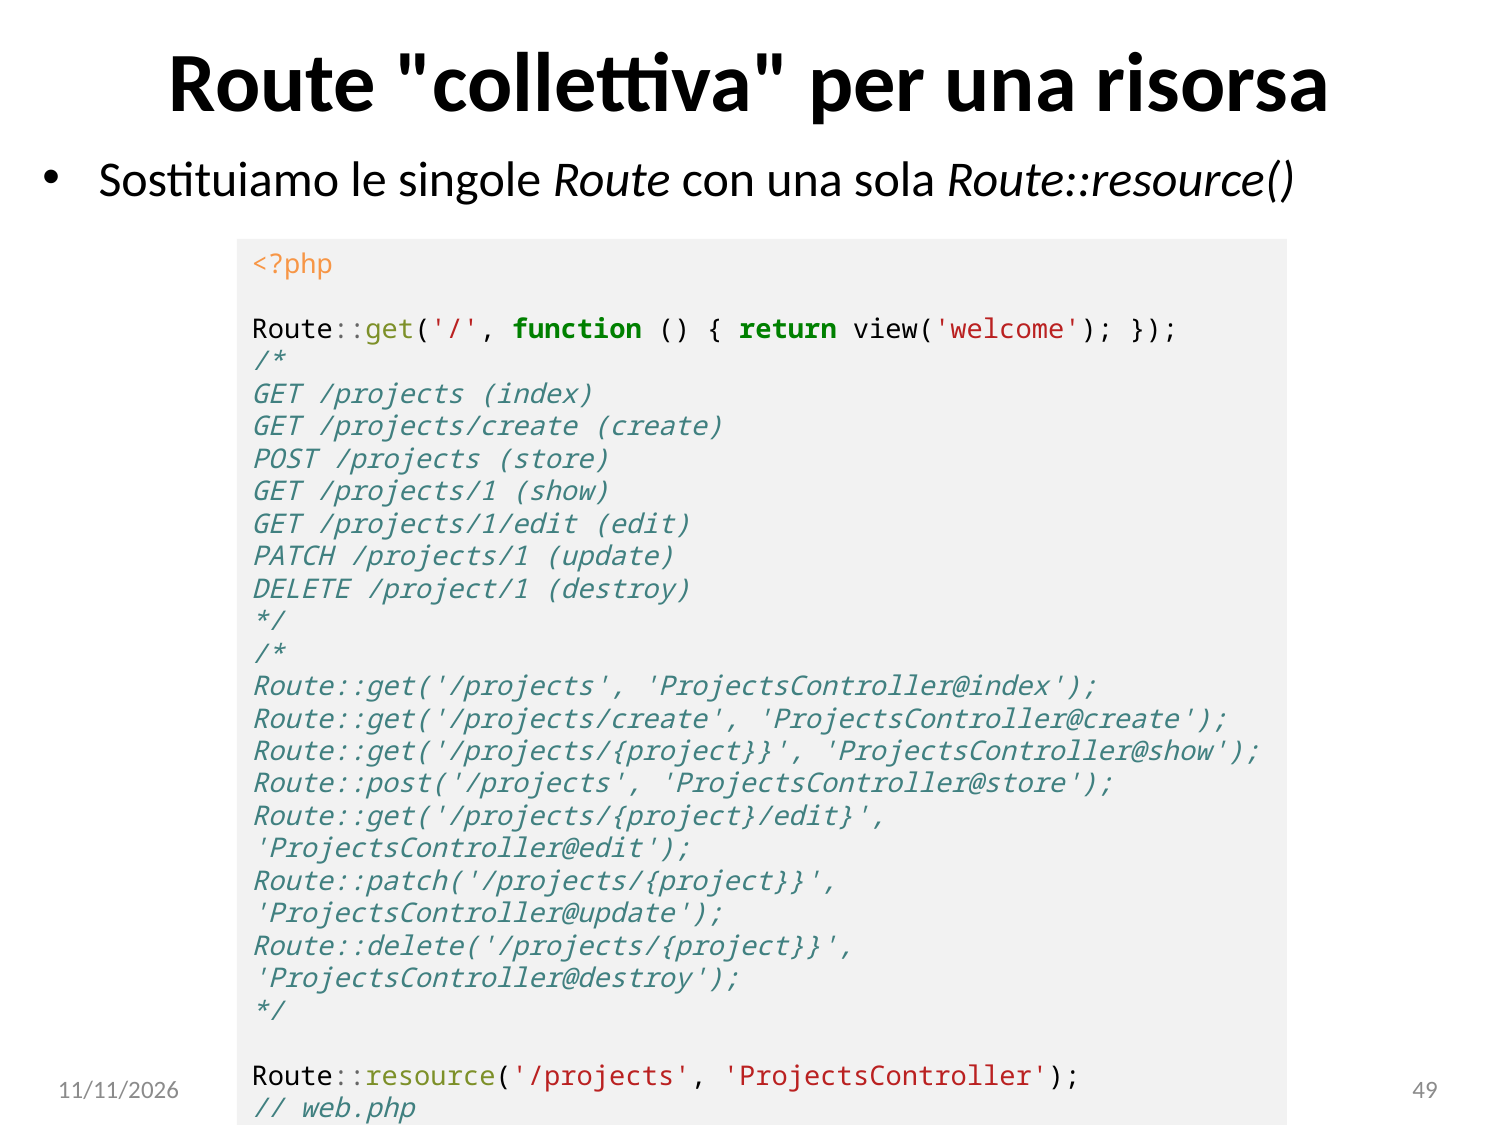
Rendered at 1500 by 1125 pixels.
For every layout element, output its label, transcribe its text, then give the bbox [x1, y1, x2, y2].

title Route "collettiva" per una risorsa [75, 19, 1425, 137]
list Sostituiamo le singole Route con una sola Route::resource() [27, 138, 1410, 256]
text_box <?php Route::get('/', function () { return view('welcome'); }); /* GET /projects (index) GET /projects/create (create) POST /projects (store) GET /projects/1 (show) GET /projects/1/edit (edit) PATCH /projects/1 (update) DELETE /project/1 (destroy) */ /* Route::get('/projects', 'ProjectsController@index'); Route::get('/projects/create', 'ProjectsController@create'); Route::get('/projects/{project}}', 'ProjectsController@show'); Route::post('/projects', 'ProjectsController@store'); Route::get('/projects/{project}/edit}', 'ProjectsController@edit'); Route::patch('/projects/{project}}', 'ProjectsController@update'); Route::delete('/projects/{project}}', 'ProjectsController@destroy'); */ Route::resource('/projects', 'ProjectsController'); // web.php [236, 256, 1287, 1125]
slide_number 49 [1287, 1058, 1453, 1119]
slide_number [42, 1058, 236, 1119]
